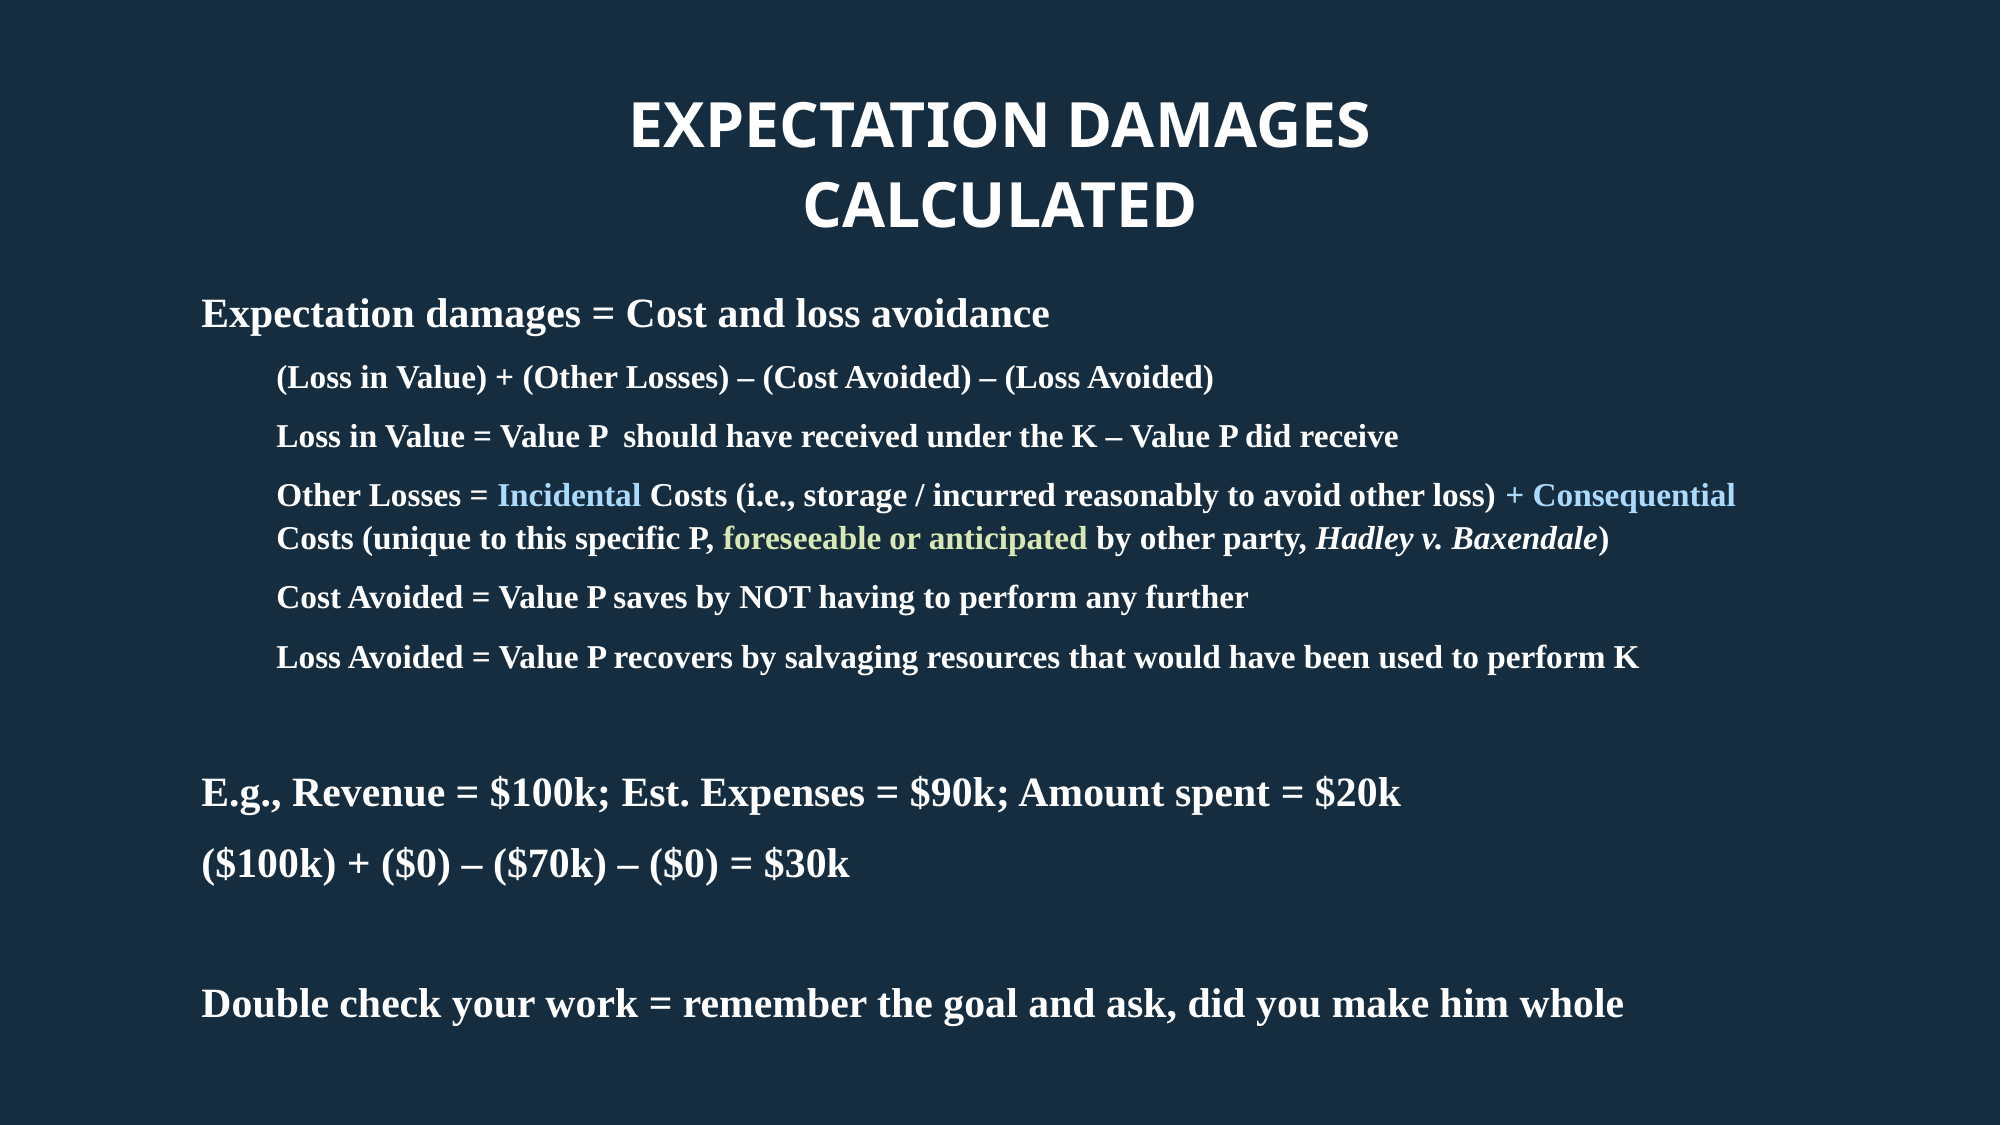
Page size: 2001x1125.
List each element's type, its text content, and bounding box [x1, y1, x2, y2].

subtitle Expectation damages = Cost and loss avoidance (Loss in Value) + (Other Losses) – (Cost Avoided) – (Loss Avoided) Loss in Value = Value P should have received under the K – Value P did receive Other Losses = Incidental Costs (i.e., storage / incurred reasonably to avoid other loss) + Consequential Costs (unique to this specific P, foreseeable or anticipated by other party, Hadley v. Baxendale) Cost Avoided = Value P saves by NOT having to perform any further Loss Avoided = Value P recovers by salvaging resources that would have been used to perform K E.g., Revenue = $100k; Est. Expenses = $90k; Amount spent = $20k ($100k) + ($0) – ($70k) – ($0) = $30k Double check your work = remember the goal and ask, did you make him whole [186, 274, 1795, 563]
title Expectation Damages Calculated [261, 139, 1739, 248]
